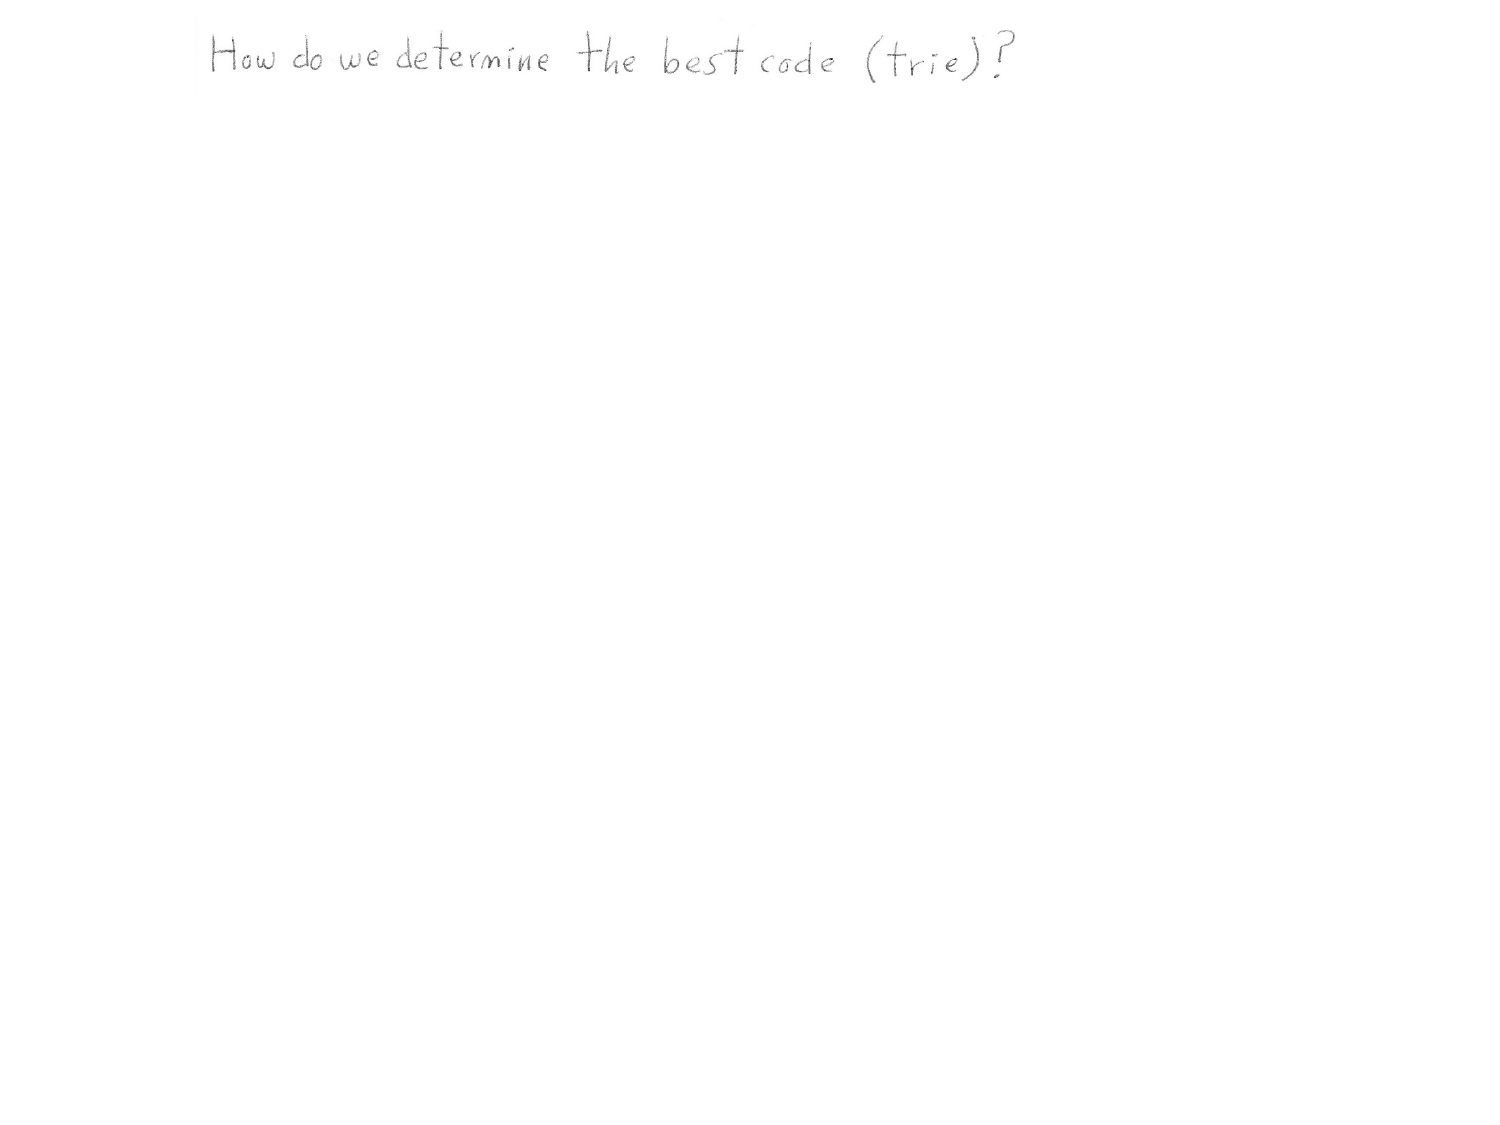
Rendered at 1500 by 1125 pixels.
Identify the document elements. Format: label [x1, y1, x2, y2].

picture [194, 14, 1041, 97]
